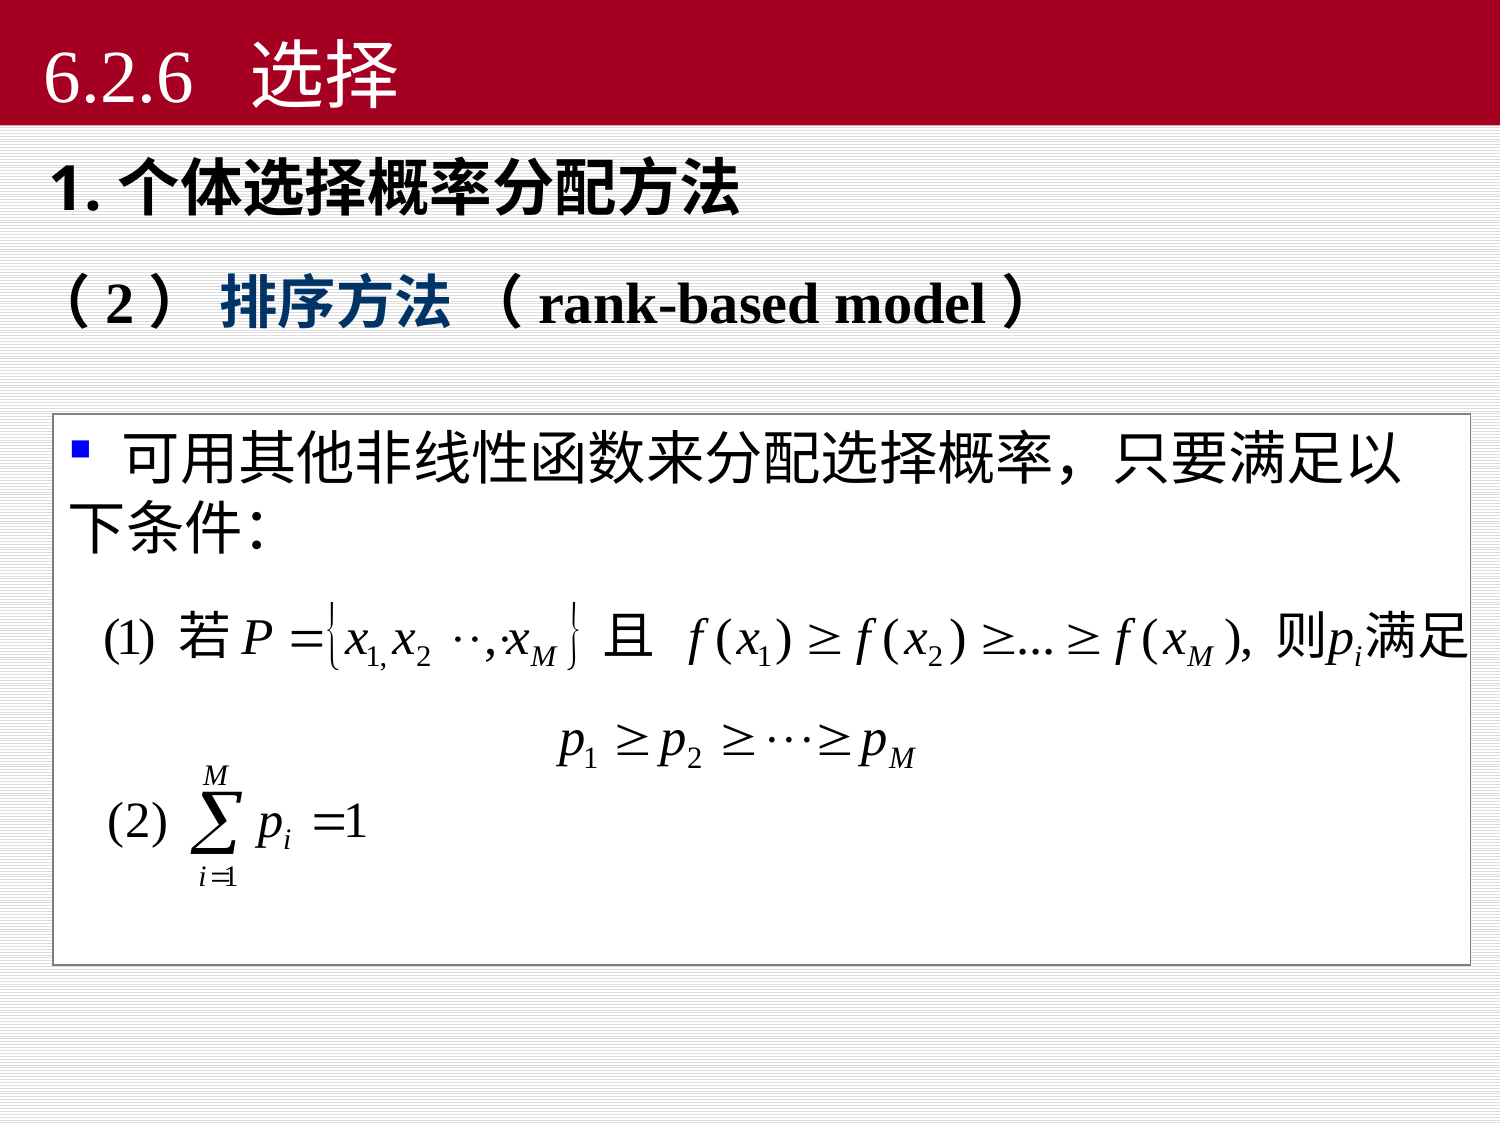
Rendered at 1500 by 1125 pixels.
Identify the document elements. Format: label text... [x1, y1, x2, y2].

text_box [95, 602, 1480, 685]
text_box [544, 702, 931, 778]
text_box 可用其他非线性函数来分配选择概率，只要满足以下条件： [53, 413, 1471, 966]
list 1.个体选择概率分配方法 （2） 排序方法 （rank-based model） [17, 124, 1439, 1038]
title 6.2.6 选择 [0, 0, 1500, 126]
slide_number [1137, 1062, 1463, 1122]
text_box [100, 752, 373, 897]
